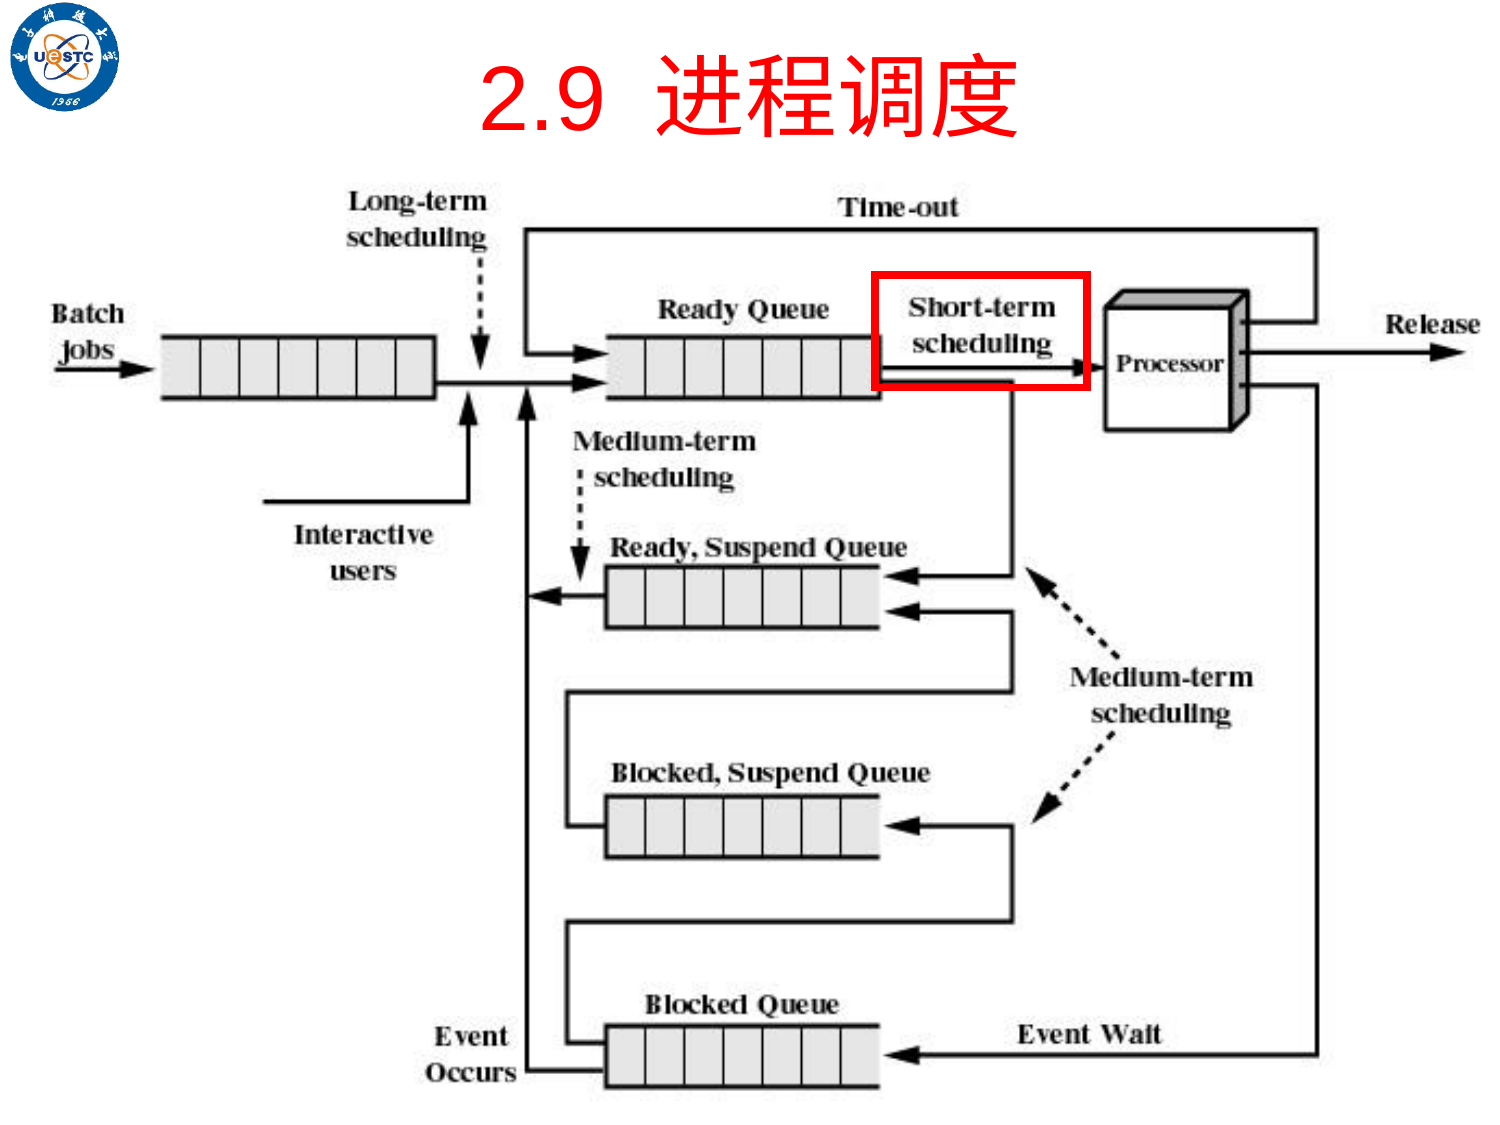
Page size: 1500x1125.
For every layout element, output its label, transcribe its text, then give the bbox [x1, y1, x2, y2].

picture [0, 162, 1500, 1125]
title 2.9 进程调度 [0, 0, 1500, 162]
